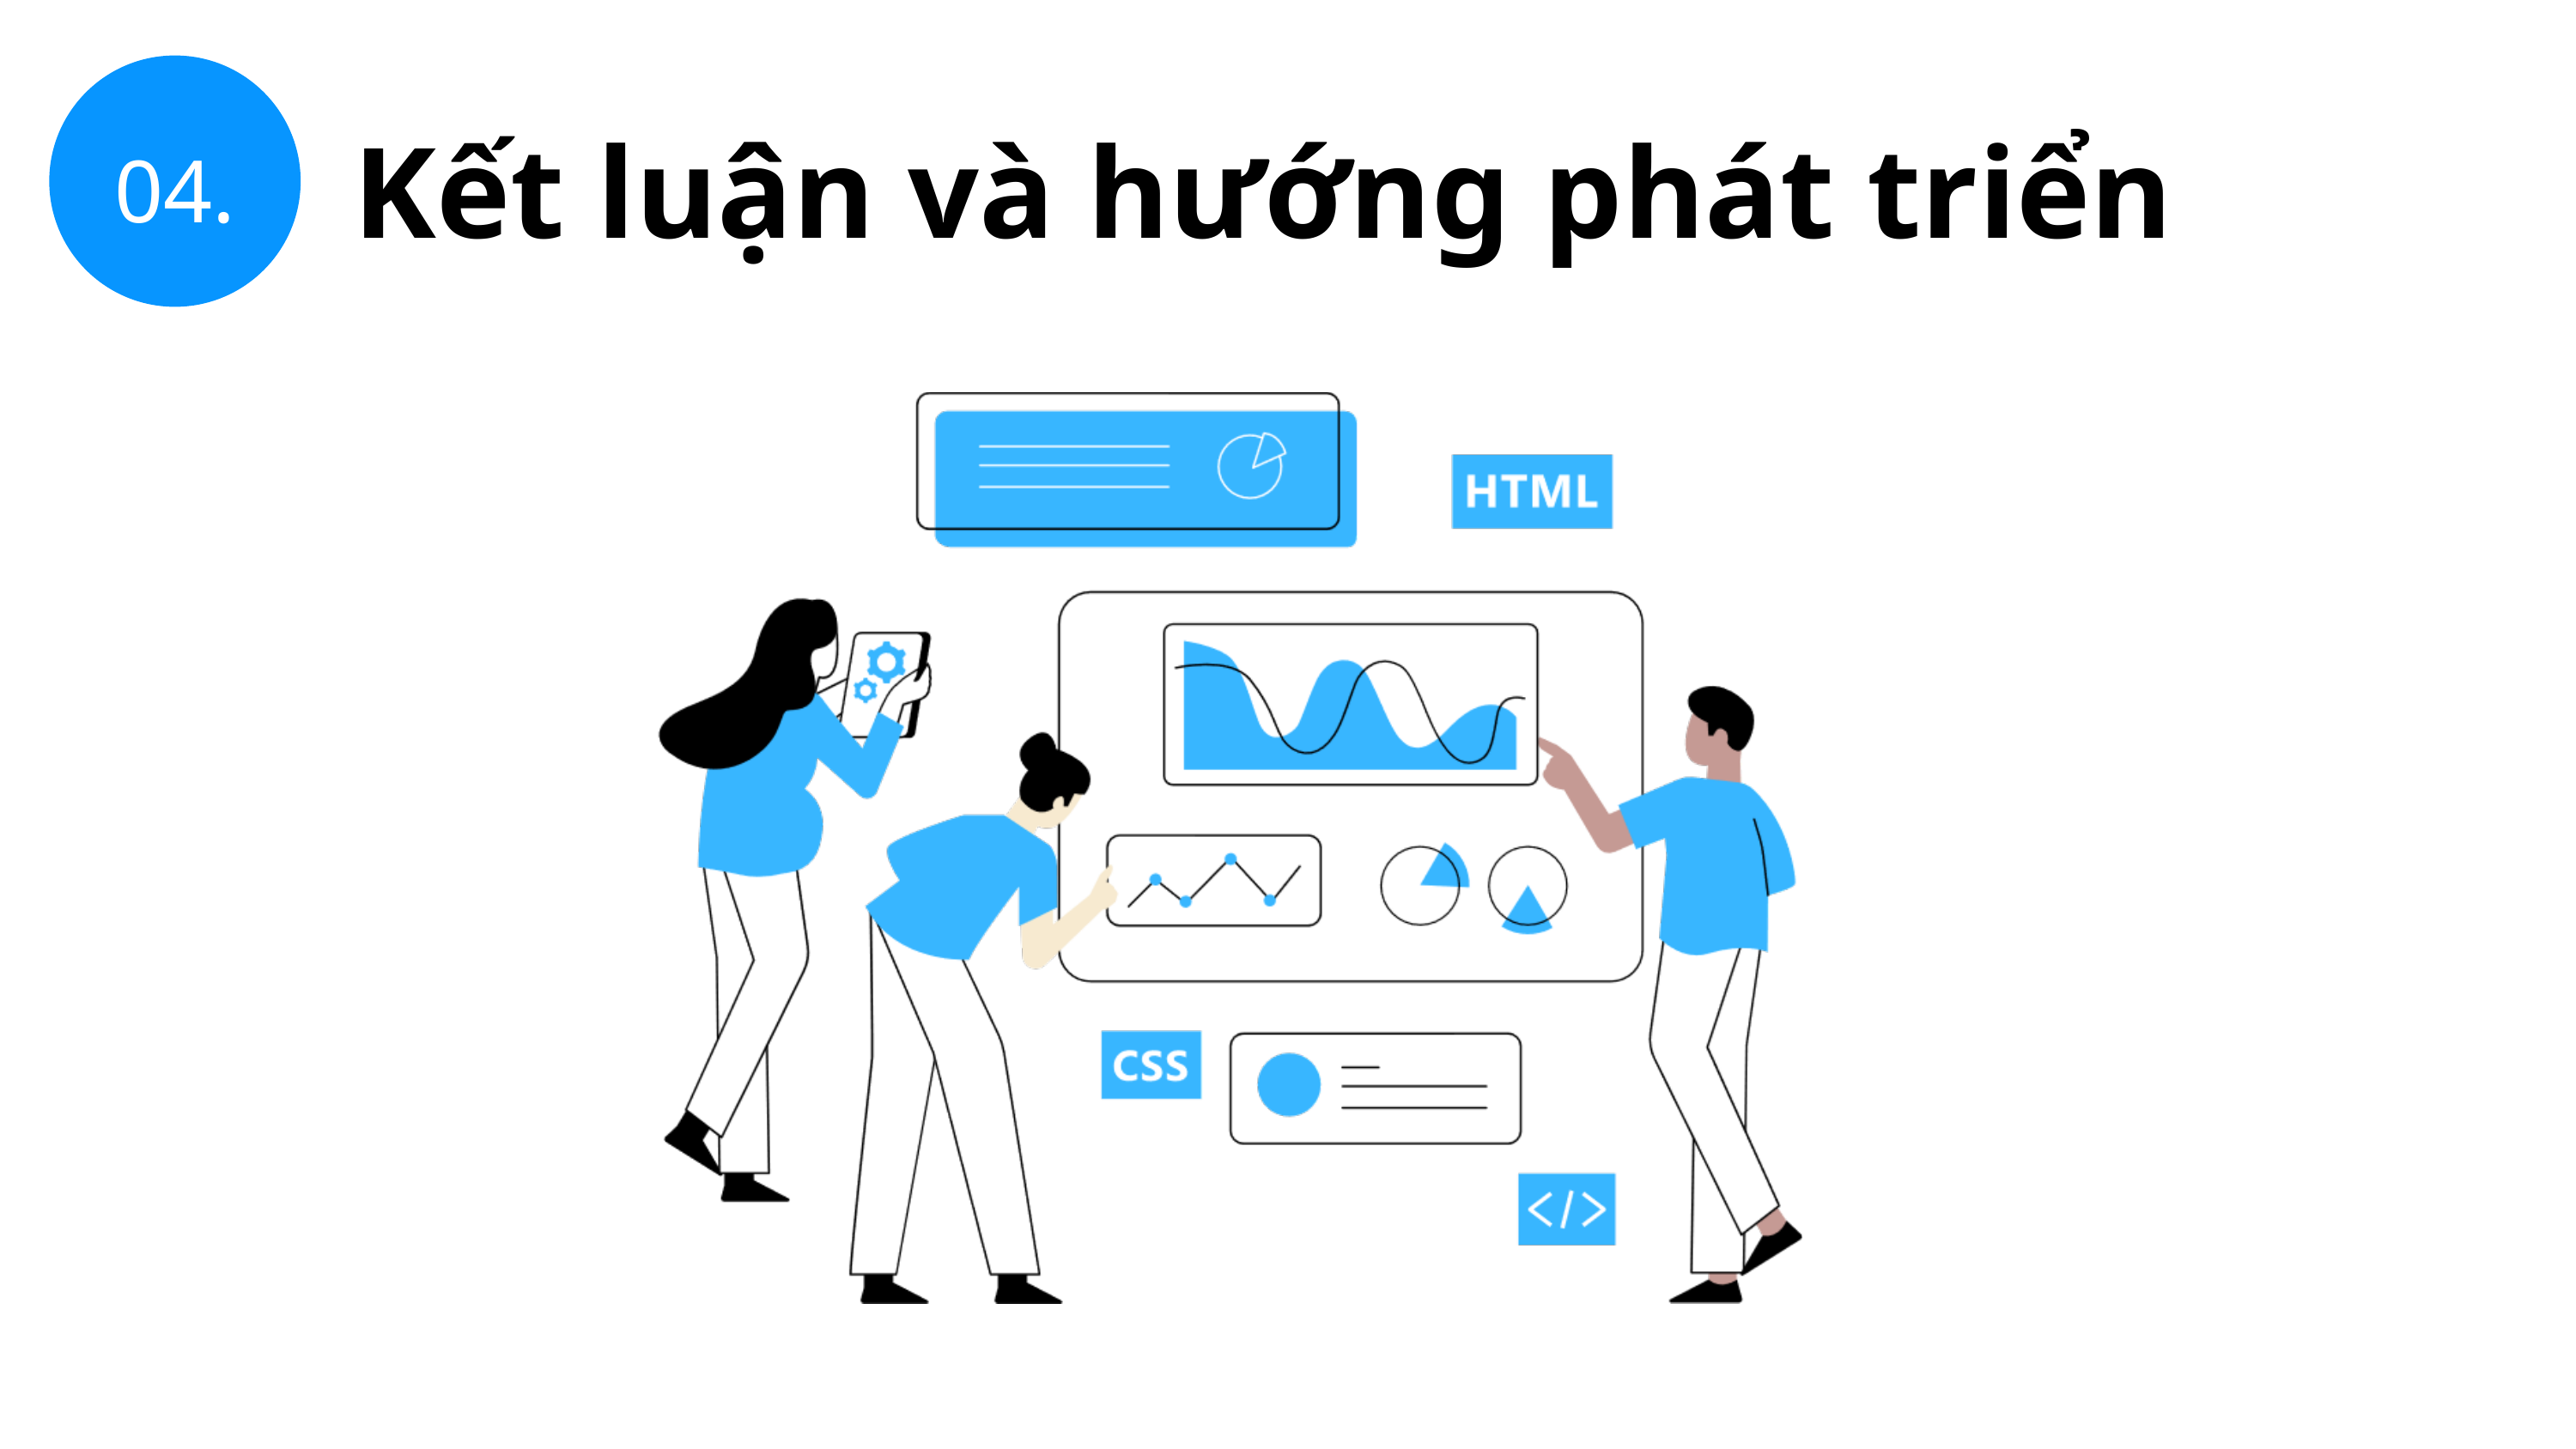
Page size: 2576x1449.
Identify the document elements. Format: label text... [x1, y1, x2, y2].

text_box [647, 392, 1803, 1304]
text_box Kết luận và hướng phát triển [353, 87, 2394, 264]
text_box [49, 55, 301, 307]
